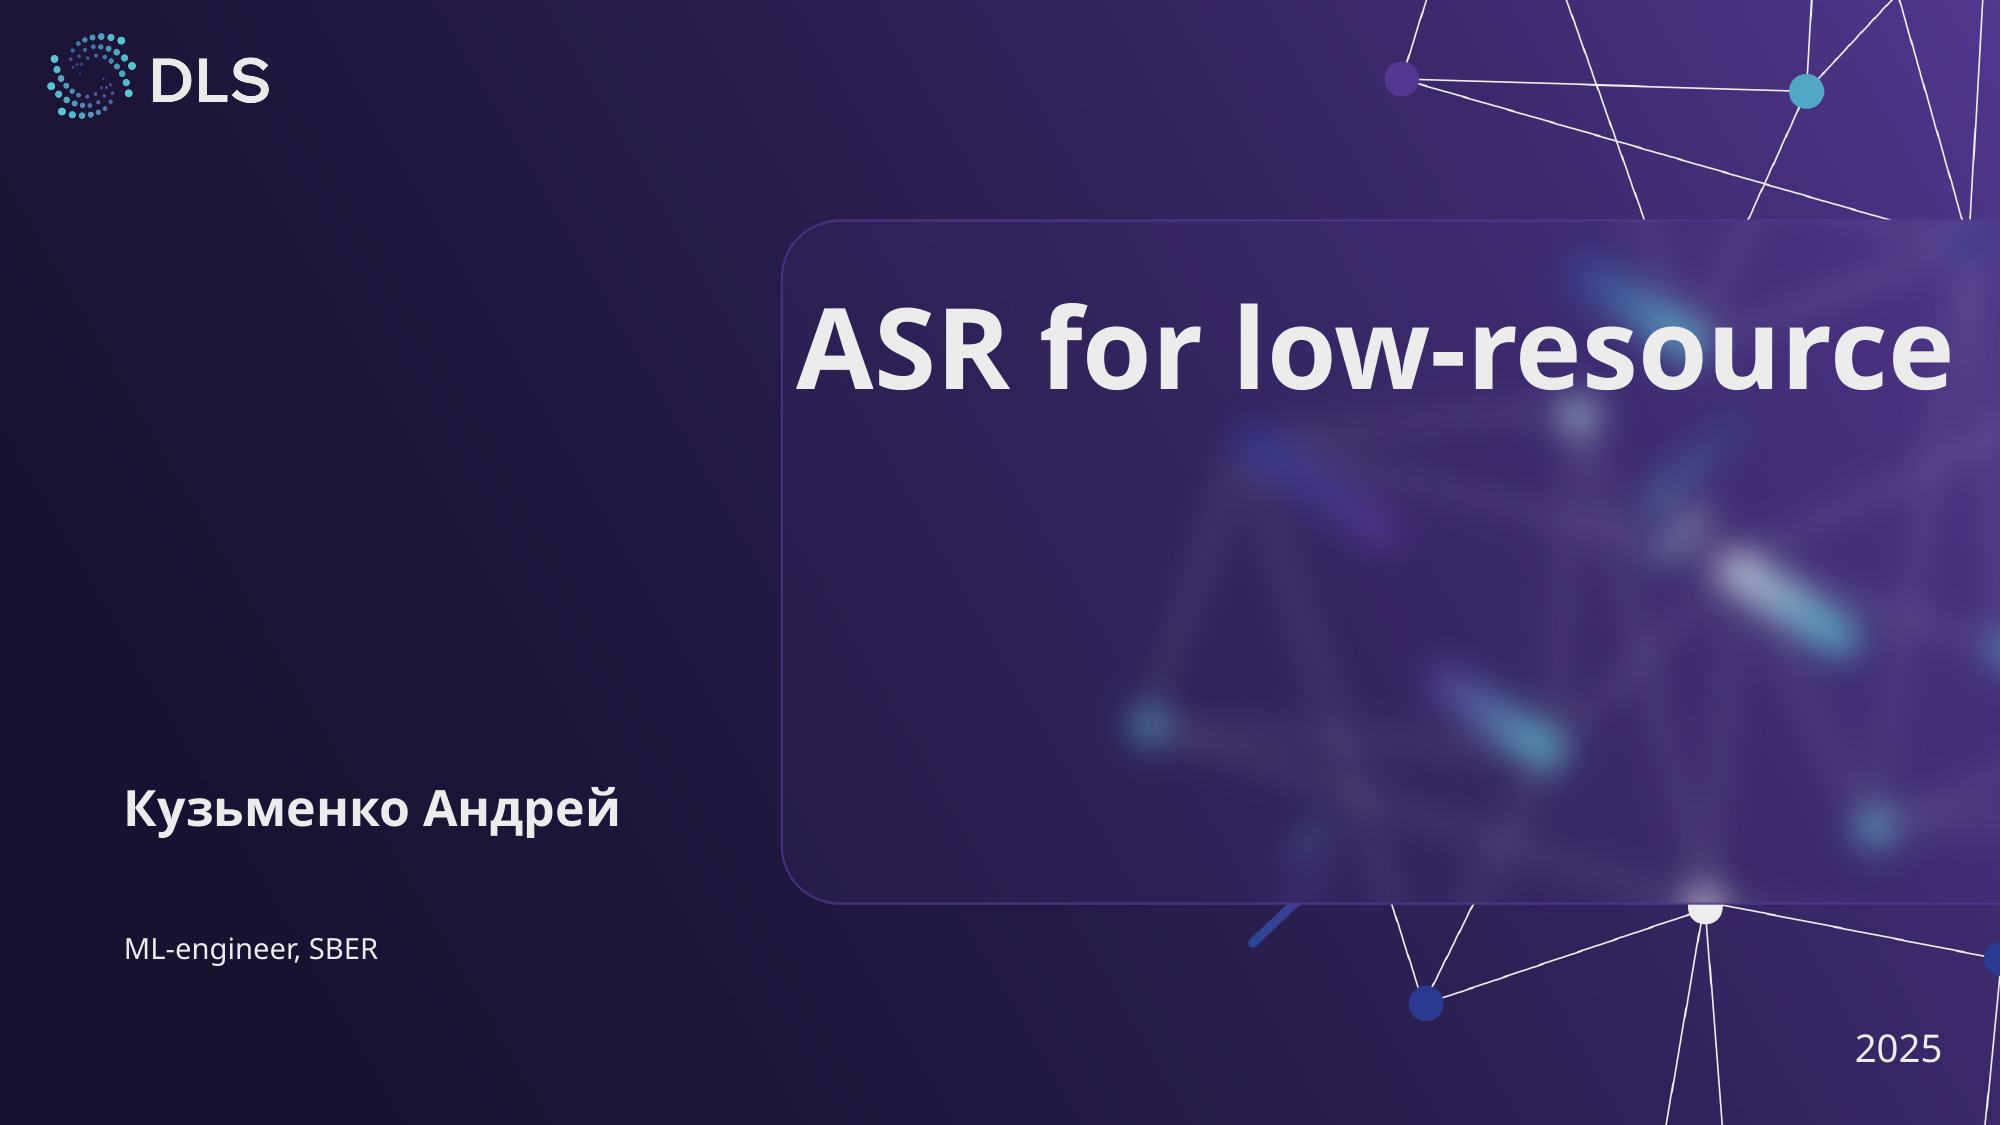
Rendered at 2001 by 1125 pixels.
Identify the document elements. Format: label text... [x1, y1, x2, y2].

picture [0, 0, 2000, 1125]
list ASR for low-resource [781, 284, 2000, 531]
list ML-engineer, SBER [108, 926, 700, 1026]
list Кузьменко Андрей [108, 776, 700, 893]
list 2025 [1745, 1022, 1958, 1079]
